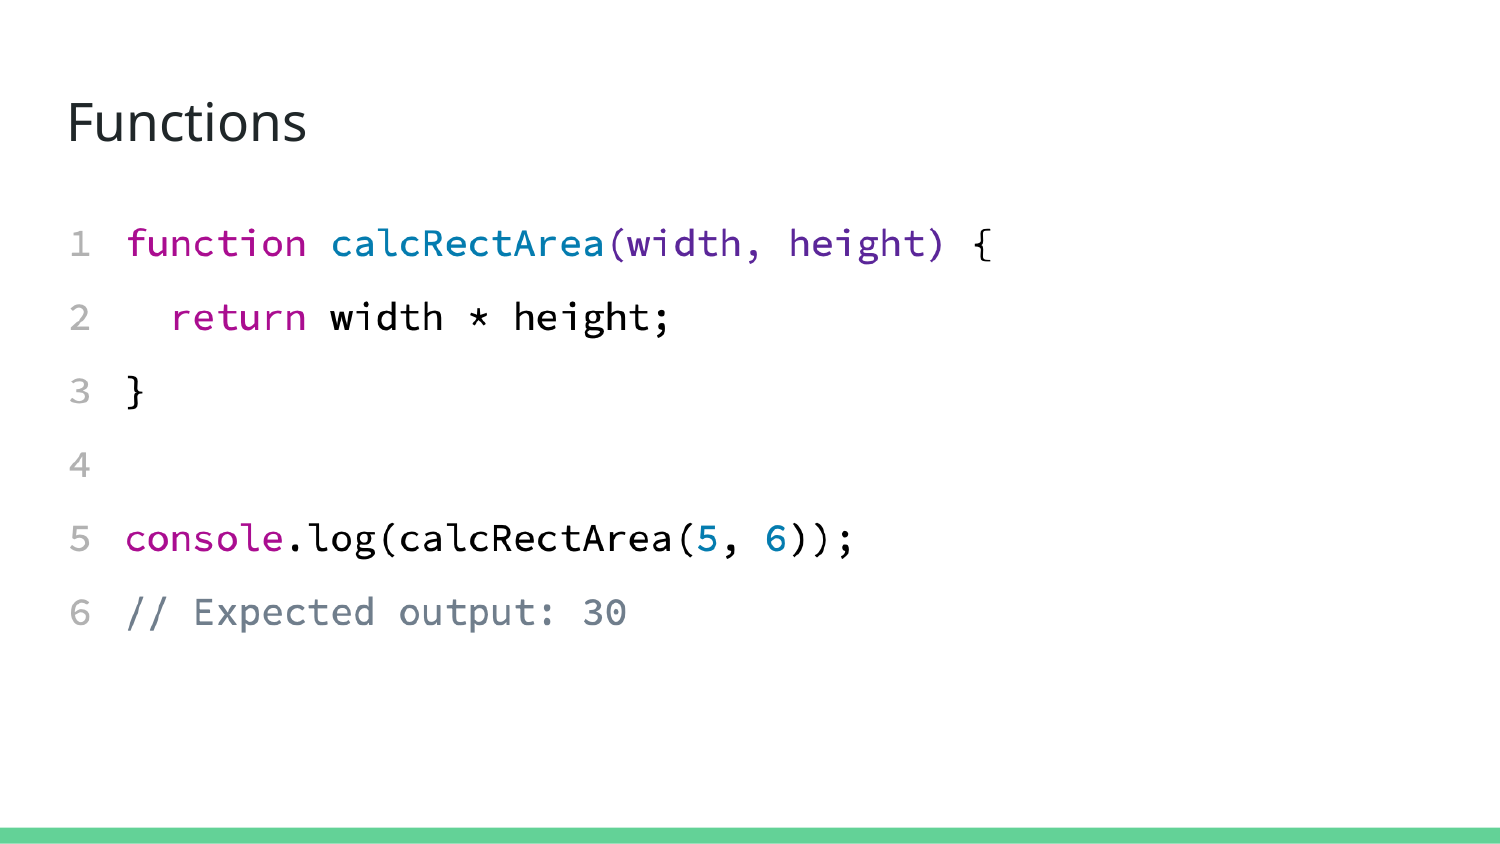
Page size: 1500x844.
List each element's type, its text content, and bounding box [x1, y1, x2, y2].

title Functions [51, 72, 1449, 167]
picture [0, 149, 1063, 777]
